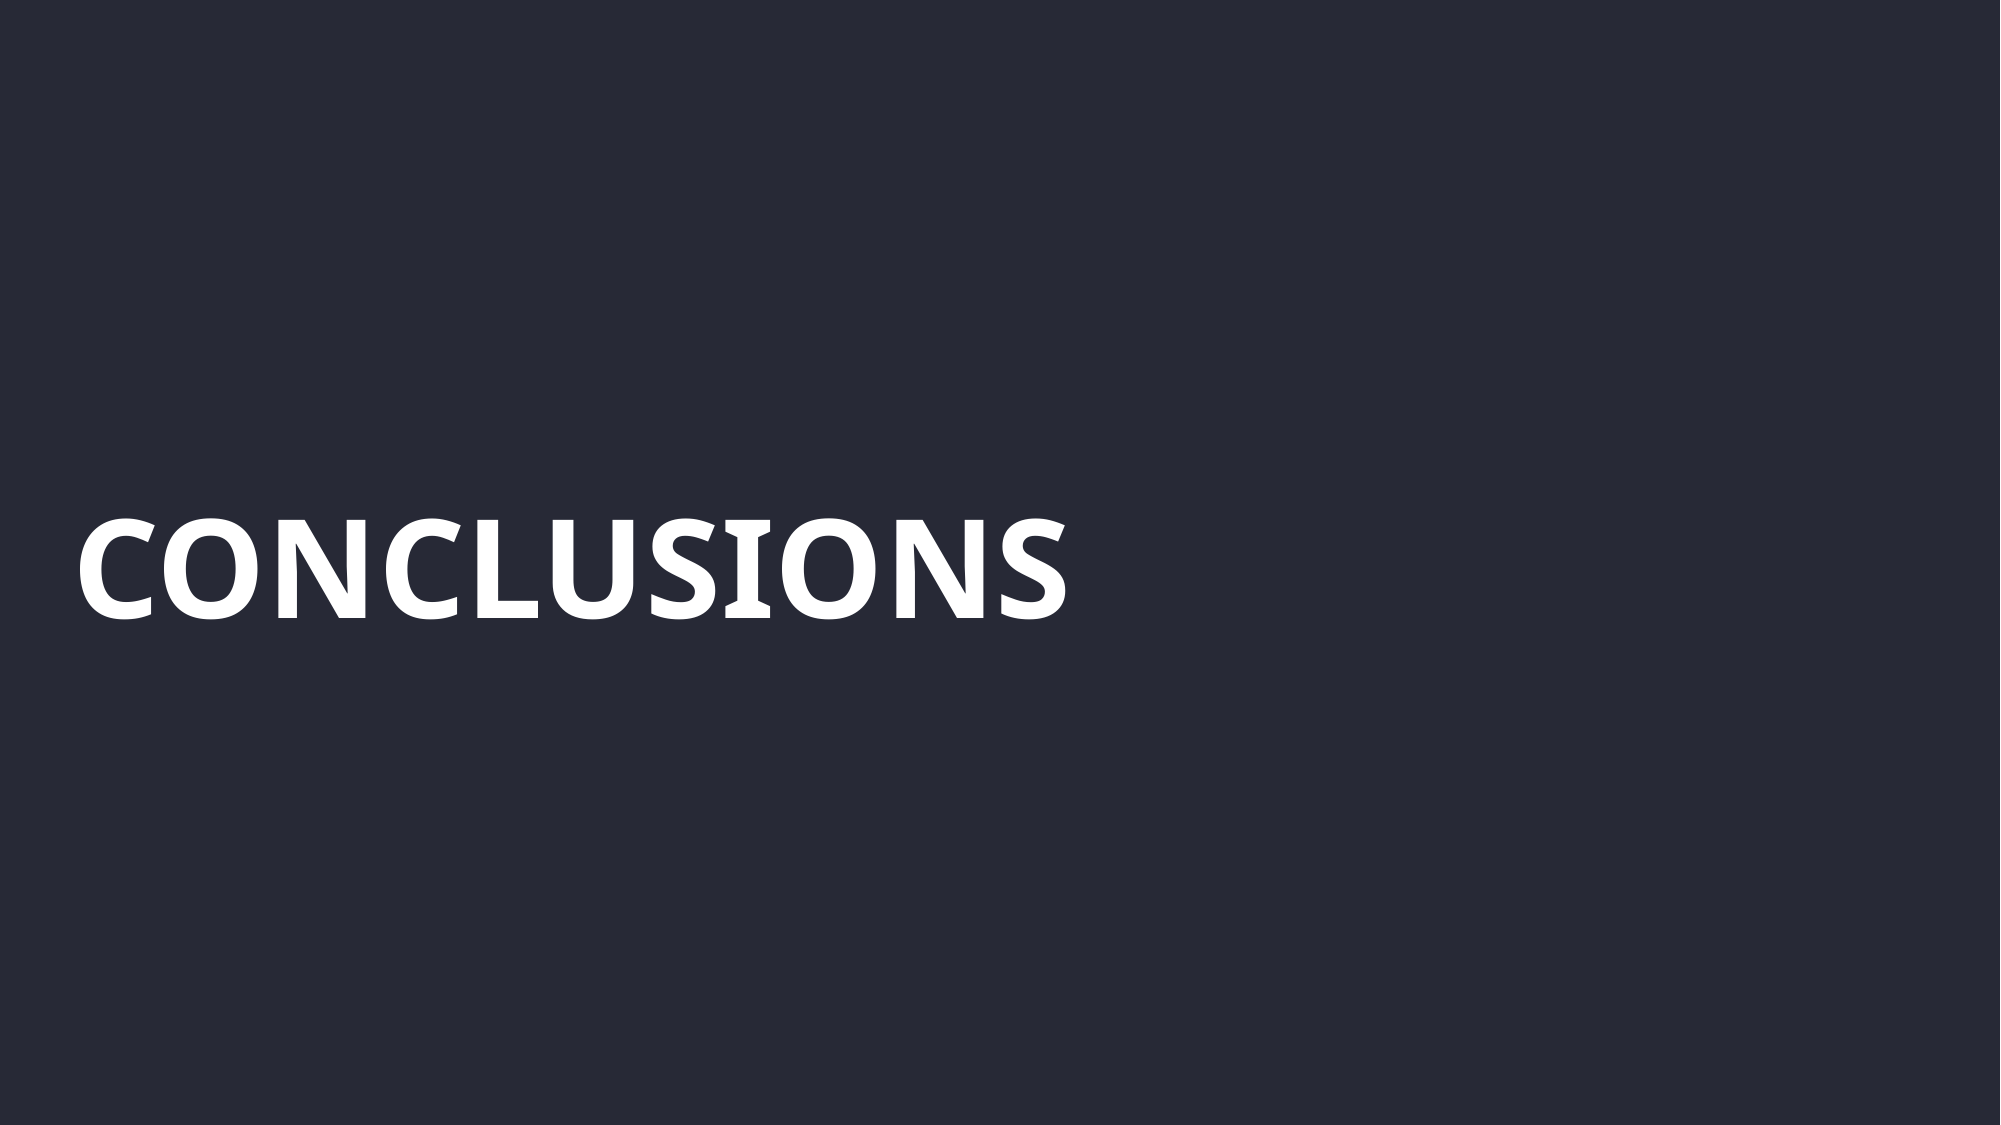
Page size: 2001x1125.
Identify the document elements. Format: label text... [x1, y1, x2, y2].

title CONCLUSIONS [66, 479, 1935, 646]
